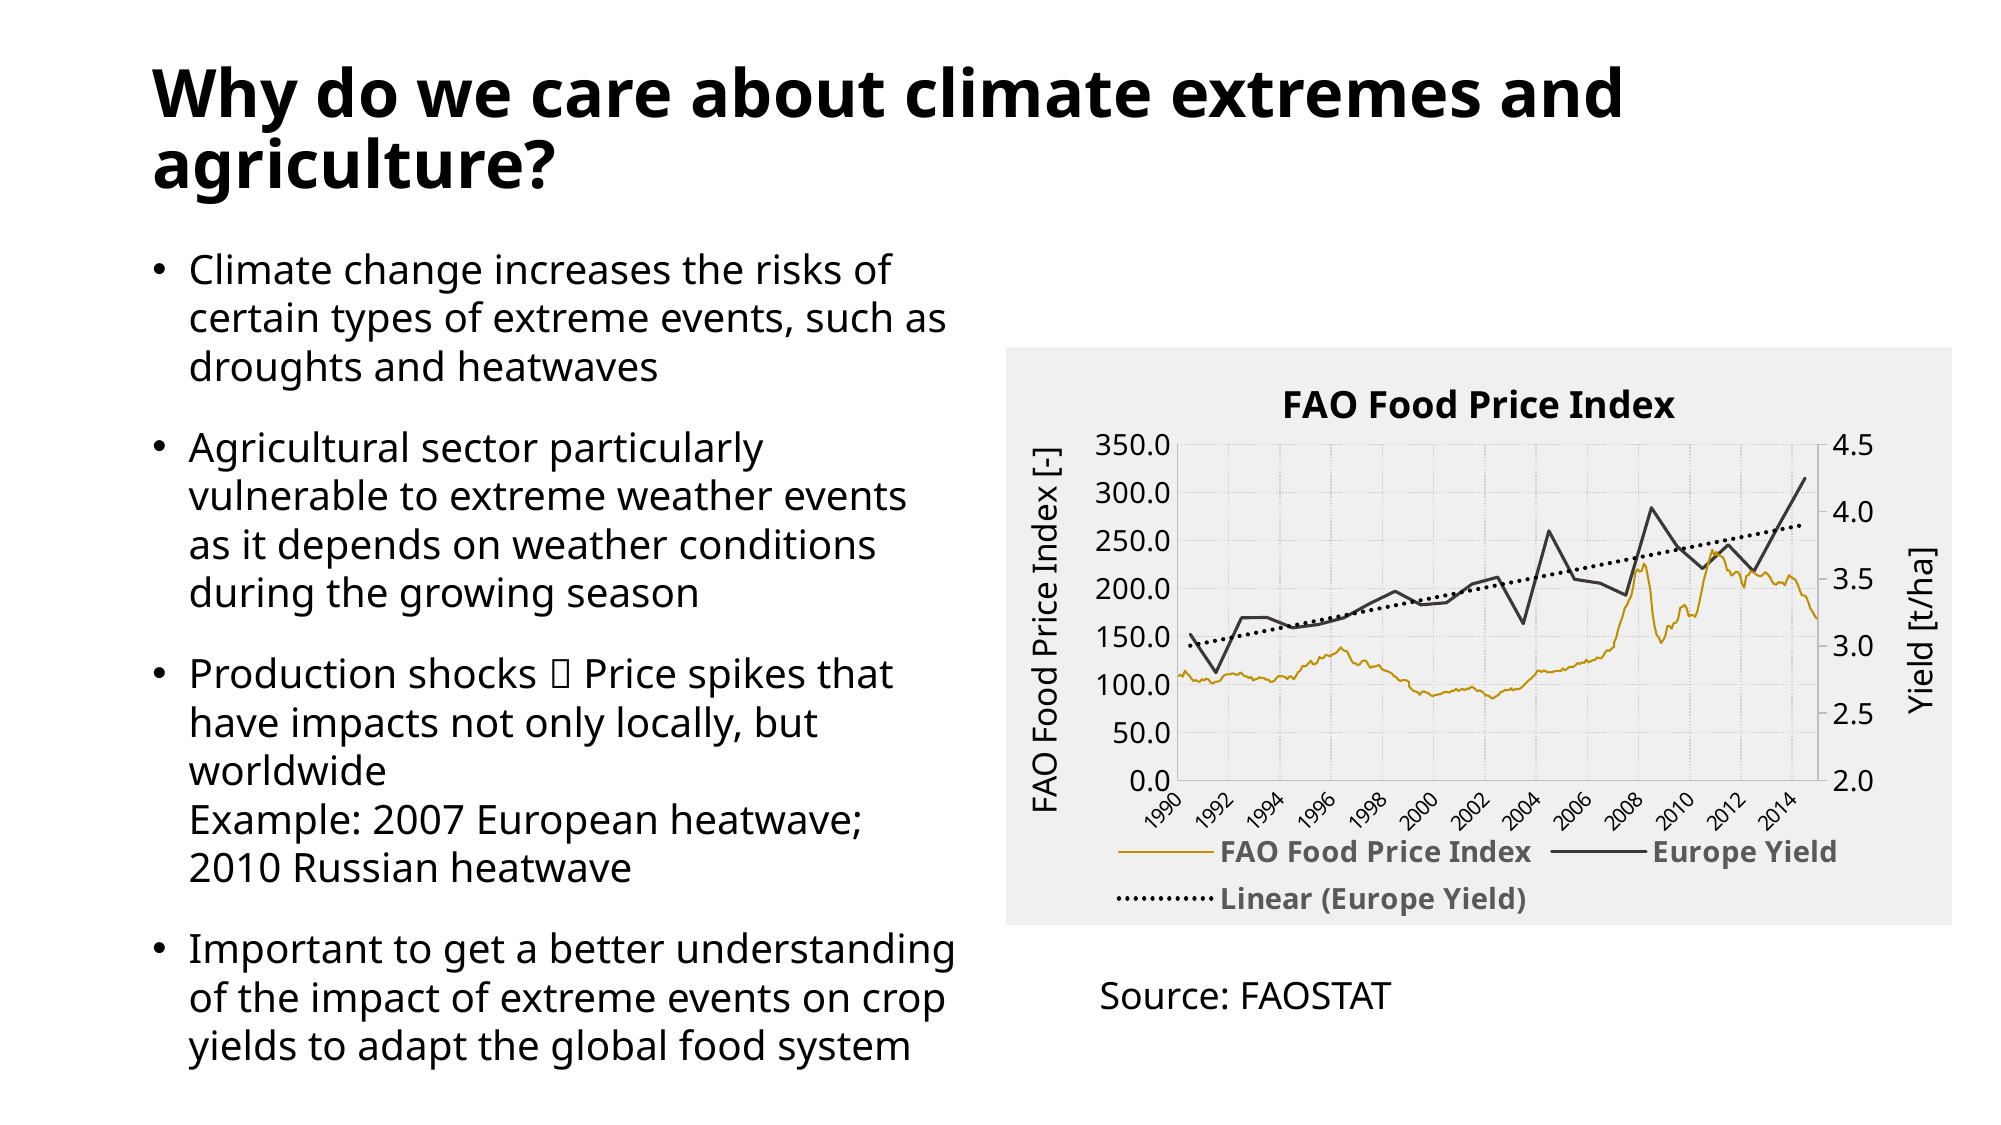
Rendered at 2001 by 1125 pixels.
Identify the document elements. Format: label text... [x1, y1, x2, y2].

text_box [66, 58, 1007, 1067]
chart [1005, 347, 1952, 925]
text_box Source: FAOSTAT [1084, 964, 1562, 1024]
list Climate change increases the risks of certain types of extreme events, such as droughts and heatwaves Agricultural sector particularly vulnerable to extreme weather events as it depends on weather conditions during the growing season Production shocks  Price spikes that have impacts not only locally, but worldwide Example: 2007 European heatwave; 2010 Russian heatwave Important to get a better understanding of the impact of extreme events on crop yields to adapt the global food system [137, 236, 974, 1124]
title Why do we care about climate extremes and agriculture? [137, 74, 1705, 189]
